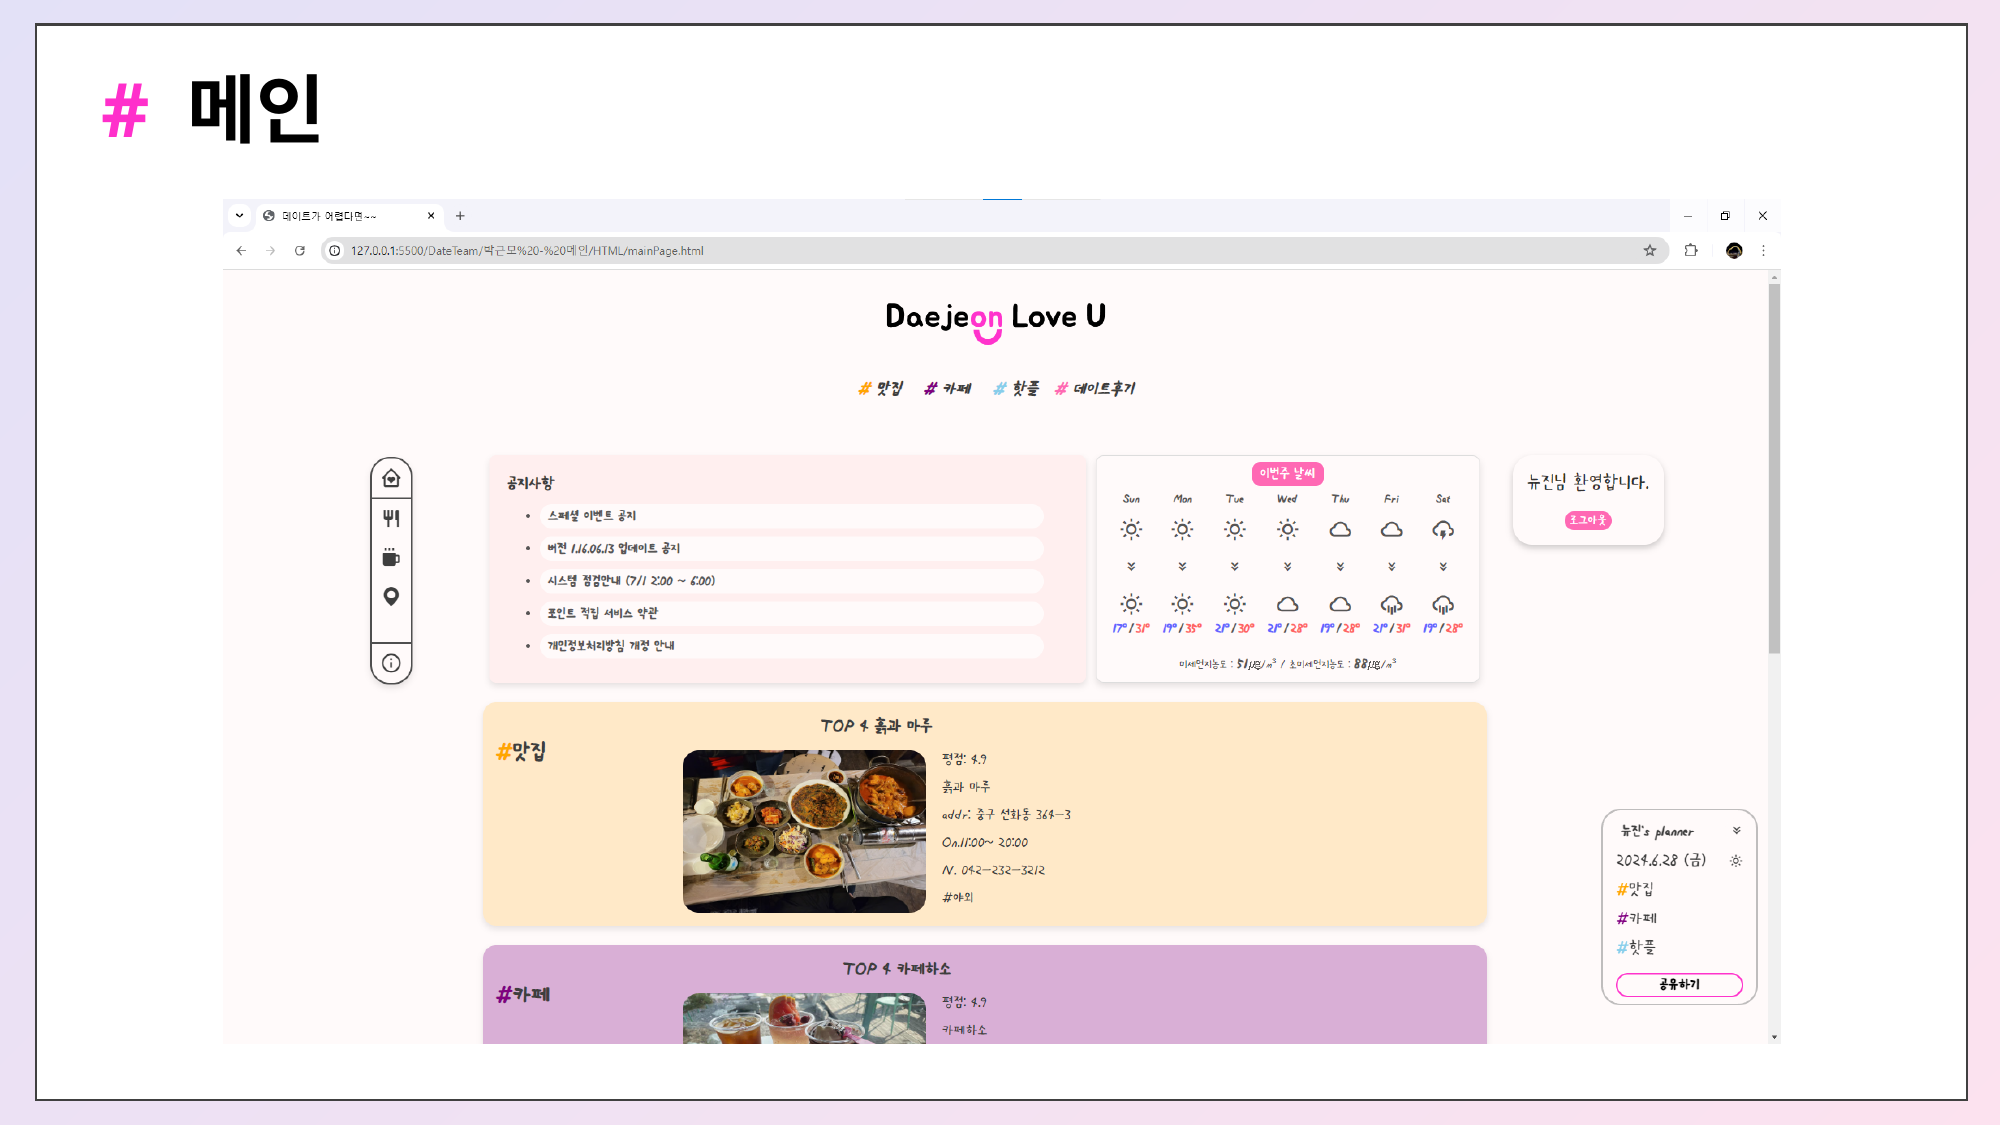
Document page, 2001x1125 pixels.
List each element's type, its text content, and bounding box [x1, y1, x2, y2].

text_box # 메인 [62, 71, 356, 145]
picture [222, 199, 1781, 1044]
text_box [35, 23, 1968, 1101]
